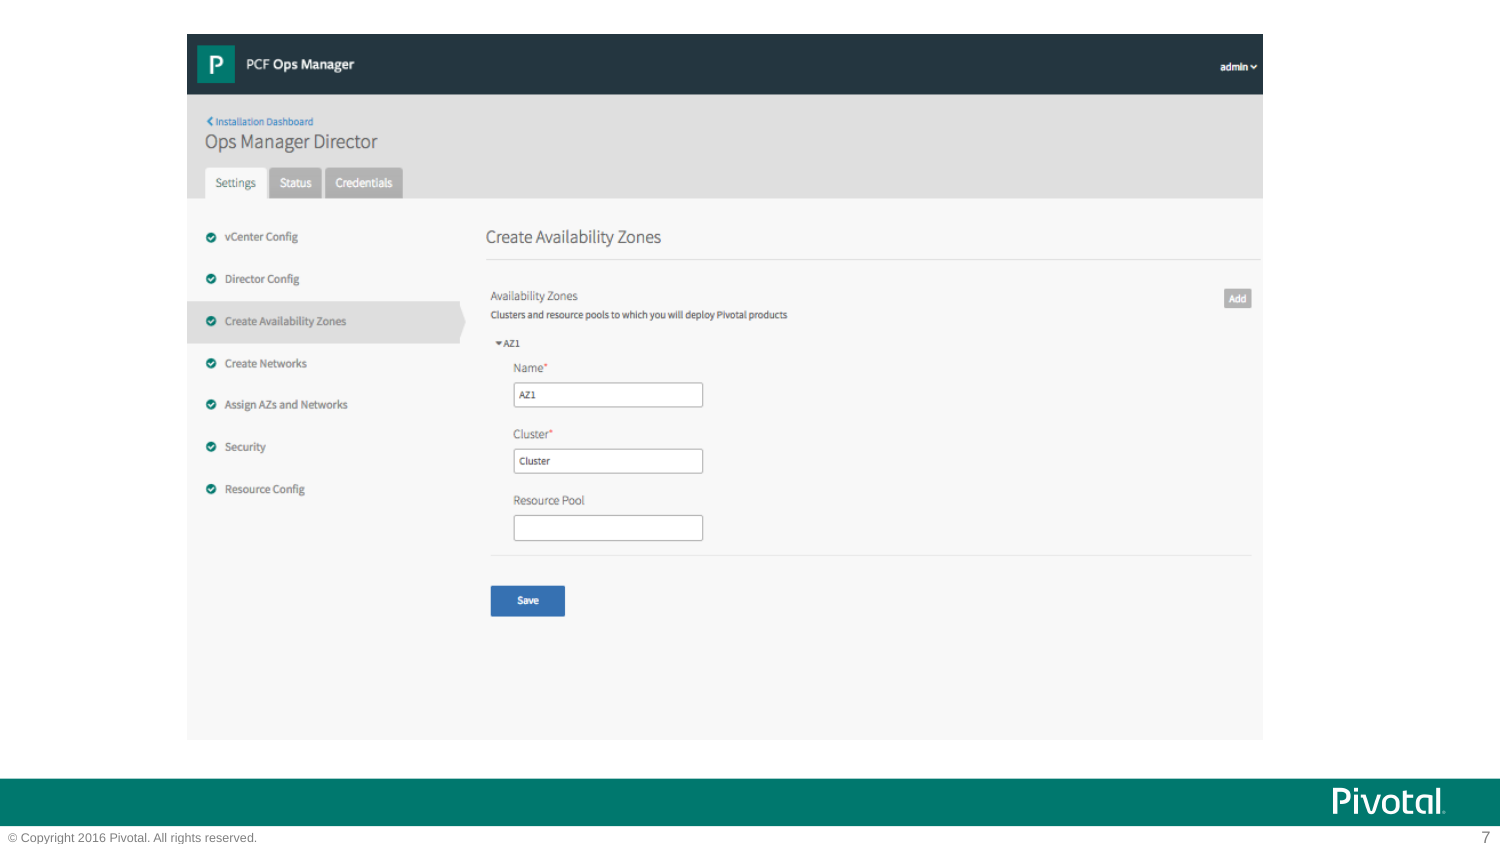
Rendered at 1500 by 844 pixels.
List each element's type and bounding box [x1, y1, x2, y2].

list [187, 33, 1263, 740]
picture [1327, 779, 1450, 820]
